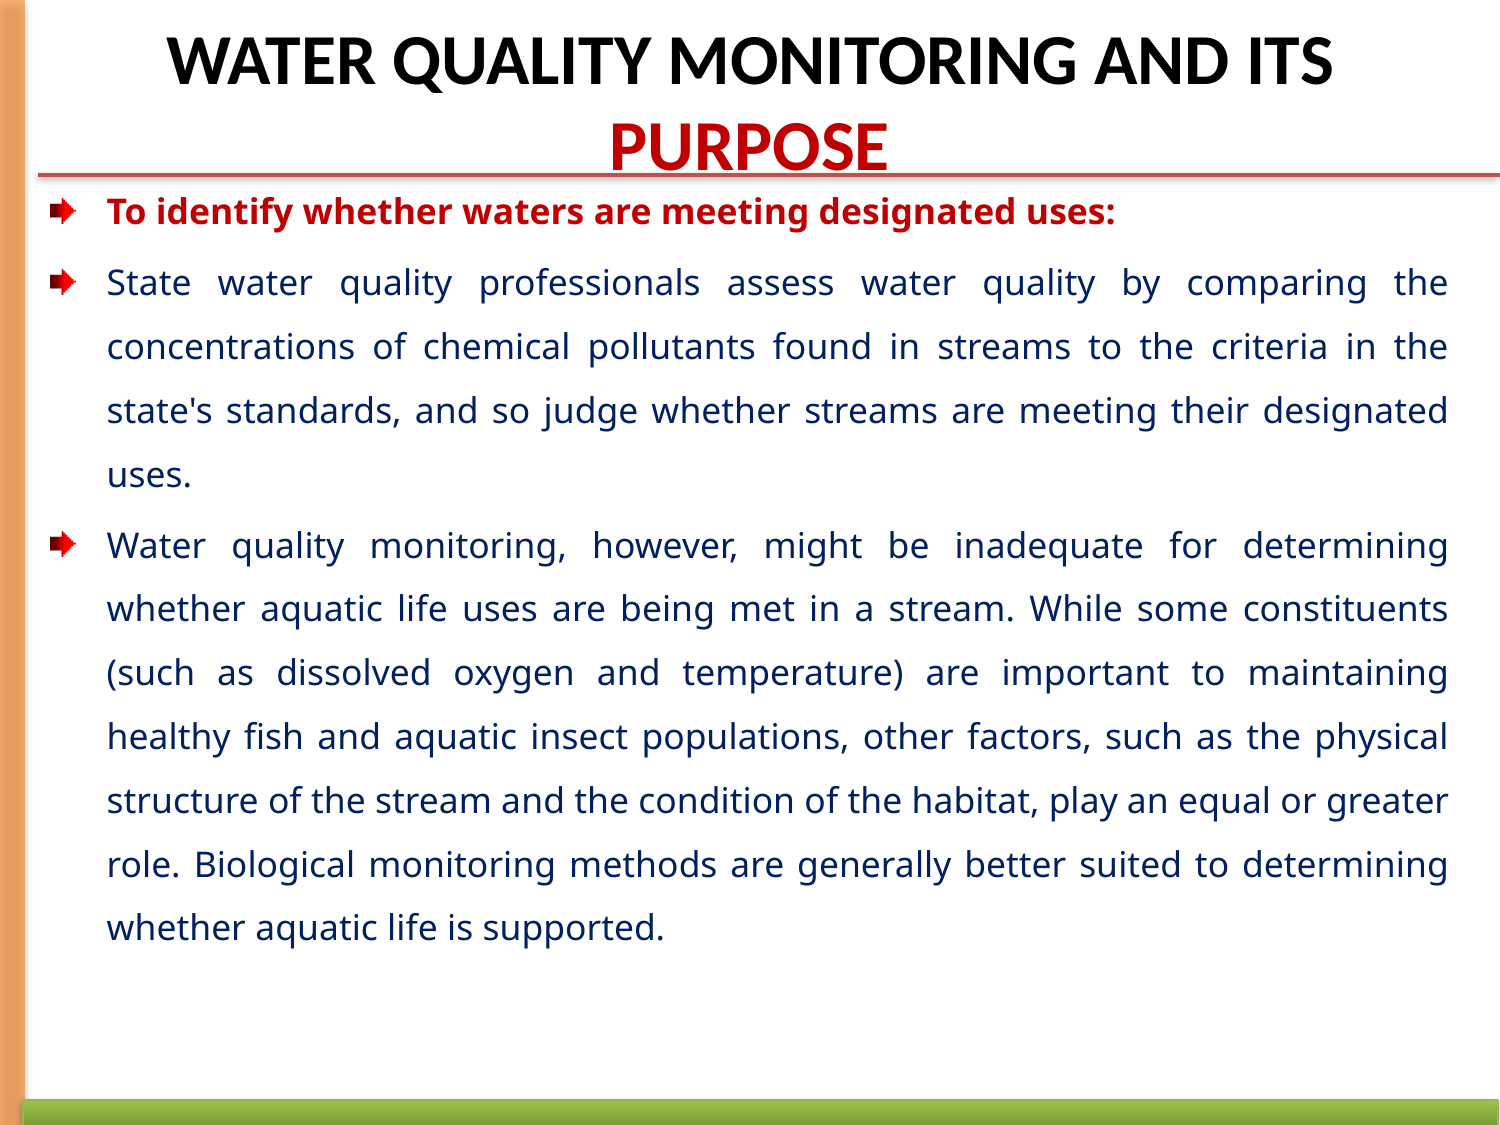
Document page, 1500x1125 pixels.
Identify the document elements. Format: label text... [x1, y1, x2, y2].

picture [50, 198, 76, 224]
list To identify whether waters are meeting designated uses: State water quality professionals assess water quality by comparing the concentrations of chemical pollutants found in streams to the criteria in the state's standards, and so judge whether streams are meeting their designated uses. Water quality monitoring, however, might be inadequate for determining whether aquatic life uses are being met in a stream. While some constituents (such as dissolved oxygen and temperature) are important to maintaining healthy fish and aquatic insect populations, other factors, such as the physical structure of the stream and the condition of the habitat, play an equal or greater role. Biological monitoring methods are generally better suited to determining whether aquatic life is supported. [35, 160, 1465, 1050]
text_box [725, 537, 775, 588]
picture [50, 531, 76, 557]
picture [50, 269, 76, 295]
title WATER QUALITY MONITORING AND ITS PURPOSE [75, 5, 1425, 194]
